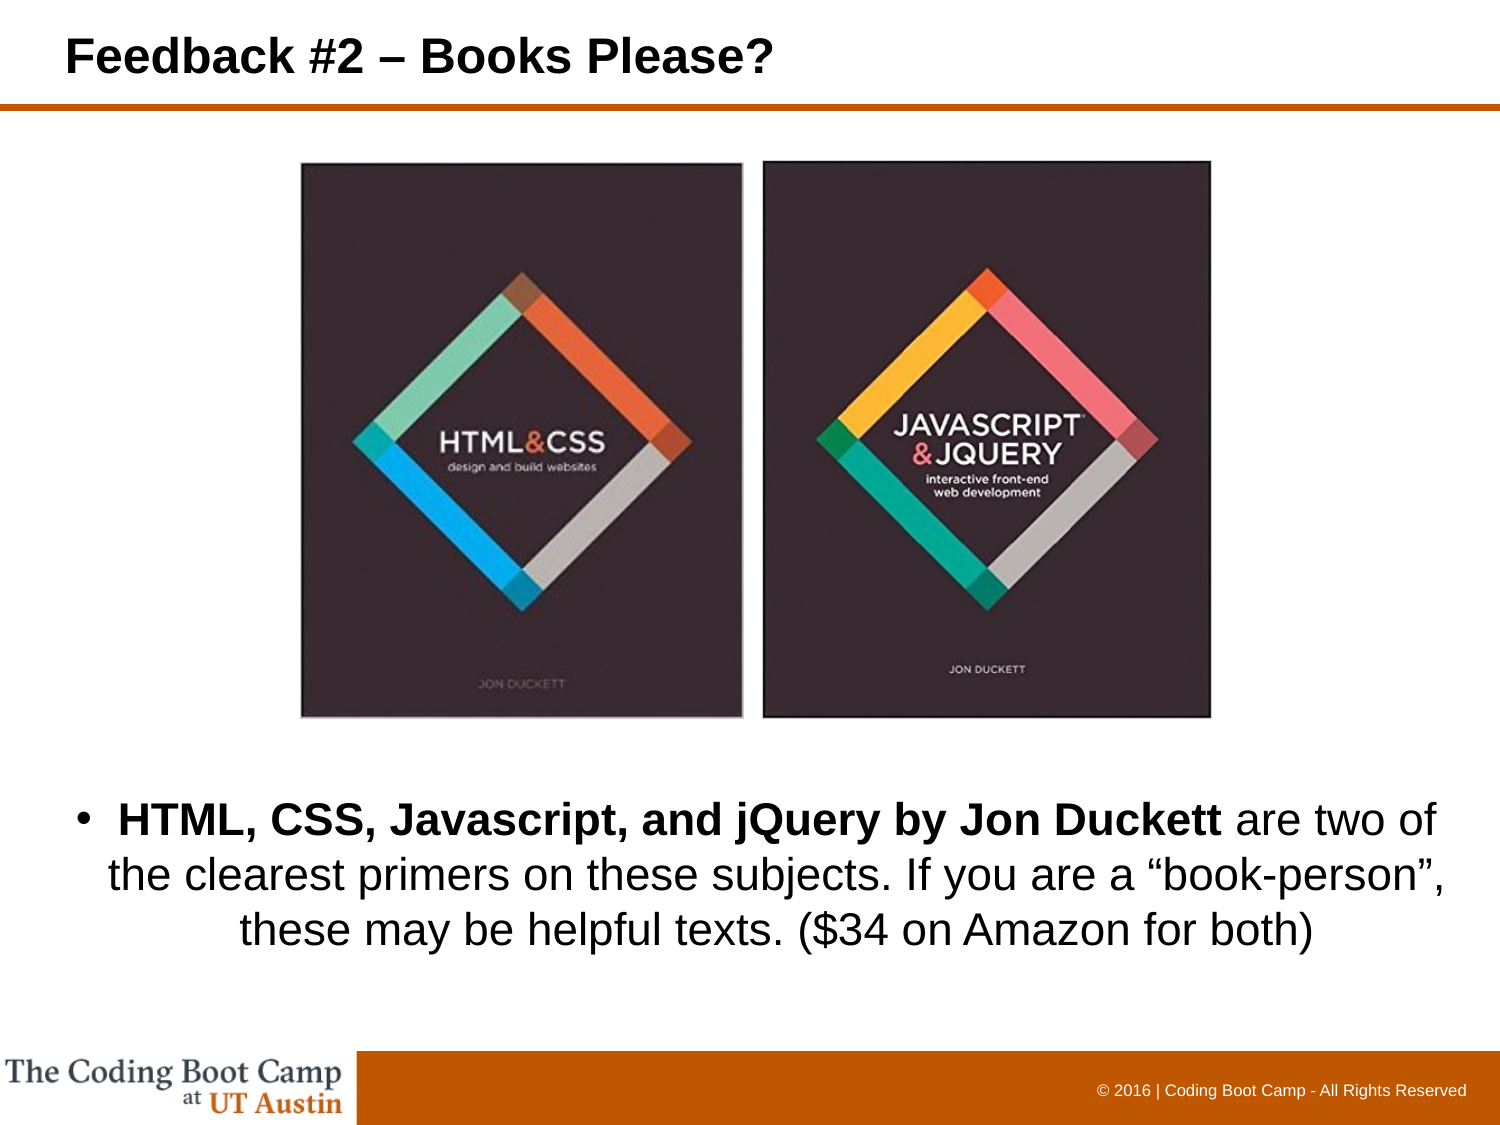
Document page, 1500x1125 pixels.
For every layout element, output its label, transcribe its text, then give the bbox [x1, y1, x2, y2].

picture [299, 162, 744, 719]
text_box Feedback #2 – Books Please? [50, 16, 1150, 91]
picture [0, 1050, 357, 1125]
picture [762, 160, 1212, 719]
text_box HTML, CSS, Javascript, and jQuery by Jon Duckett are two of the clearest primers on these subjects. If you are a “book-person”, these may be helpful texts. ($34 on Amazon for both) [49, 774, 1463, 1000]
